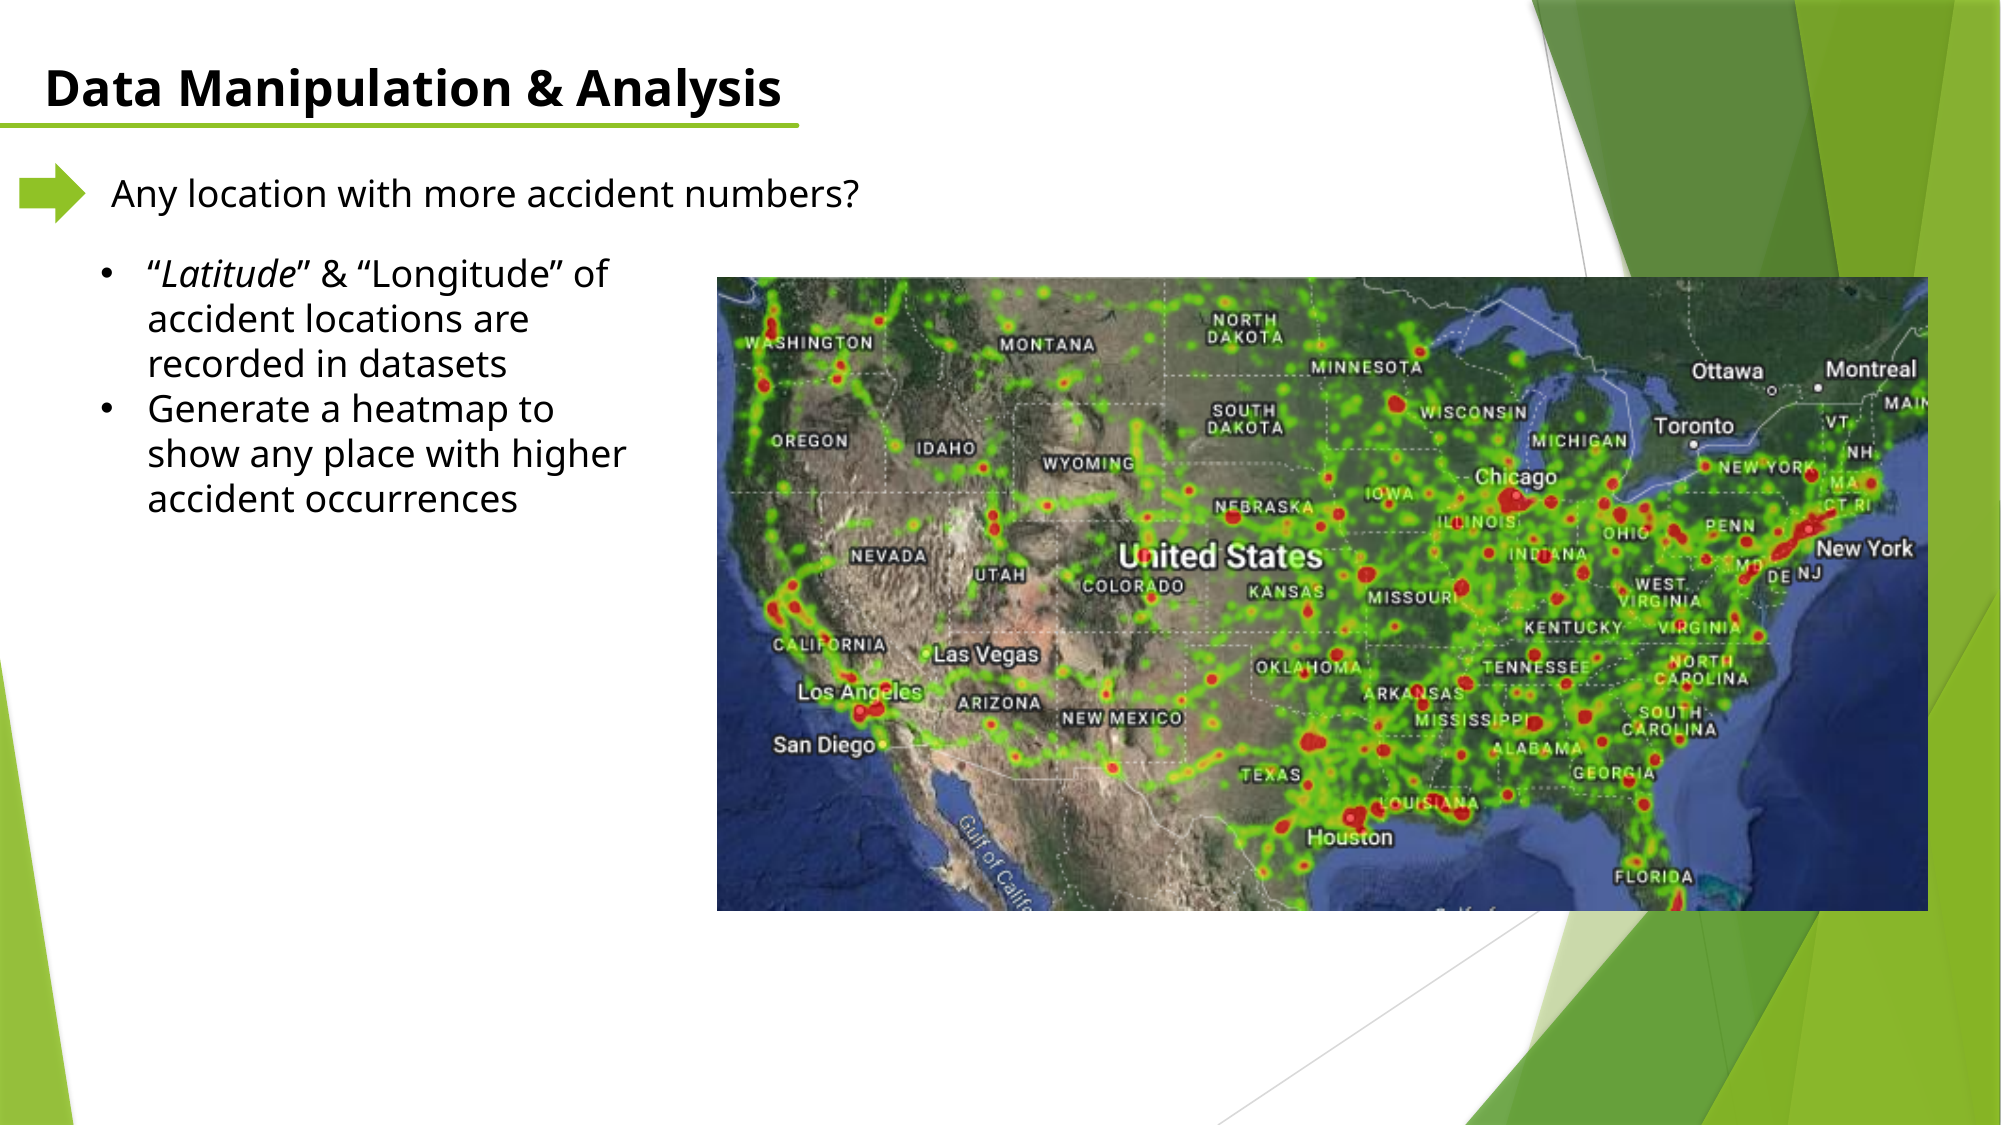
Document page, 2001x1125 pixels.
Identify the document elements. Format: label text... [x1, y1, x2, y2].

picture [717, 277, 1928, 911]
text_box Any location with more accident numbers? [96, 162, 1306, 223]
text_box “Latitude” & “Longitude” of accident locations are recorded in datasets Generate a heatmap to show any place with higher accident occurrences [85, 242, 660, 662]
text_box [17, 161, 87, 225]
text_box Data Manipulation & Analysis [30, 48, 925, 124]
